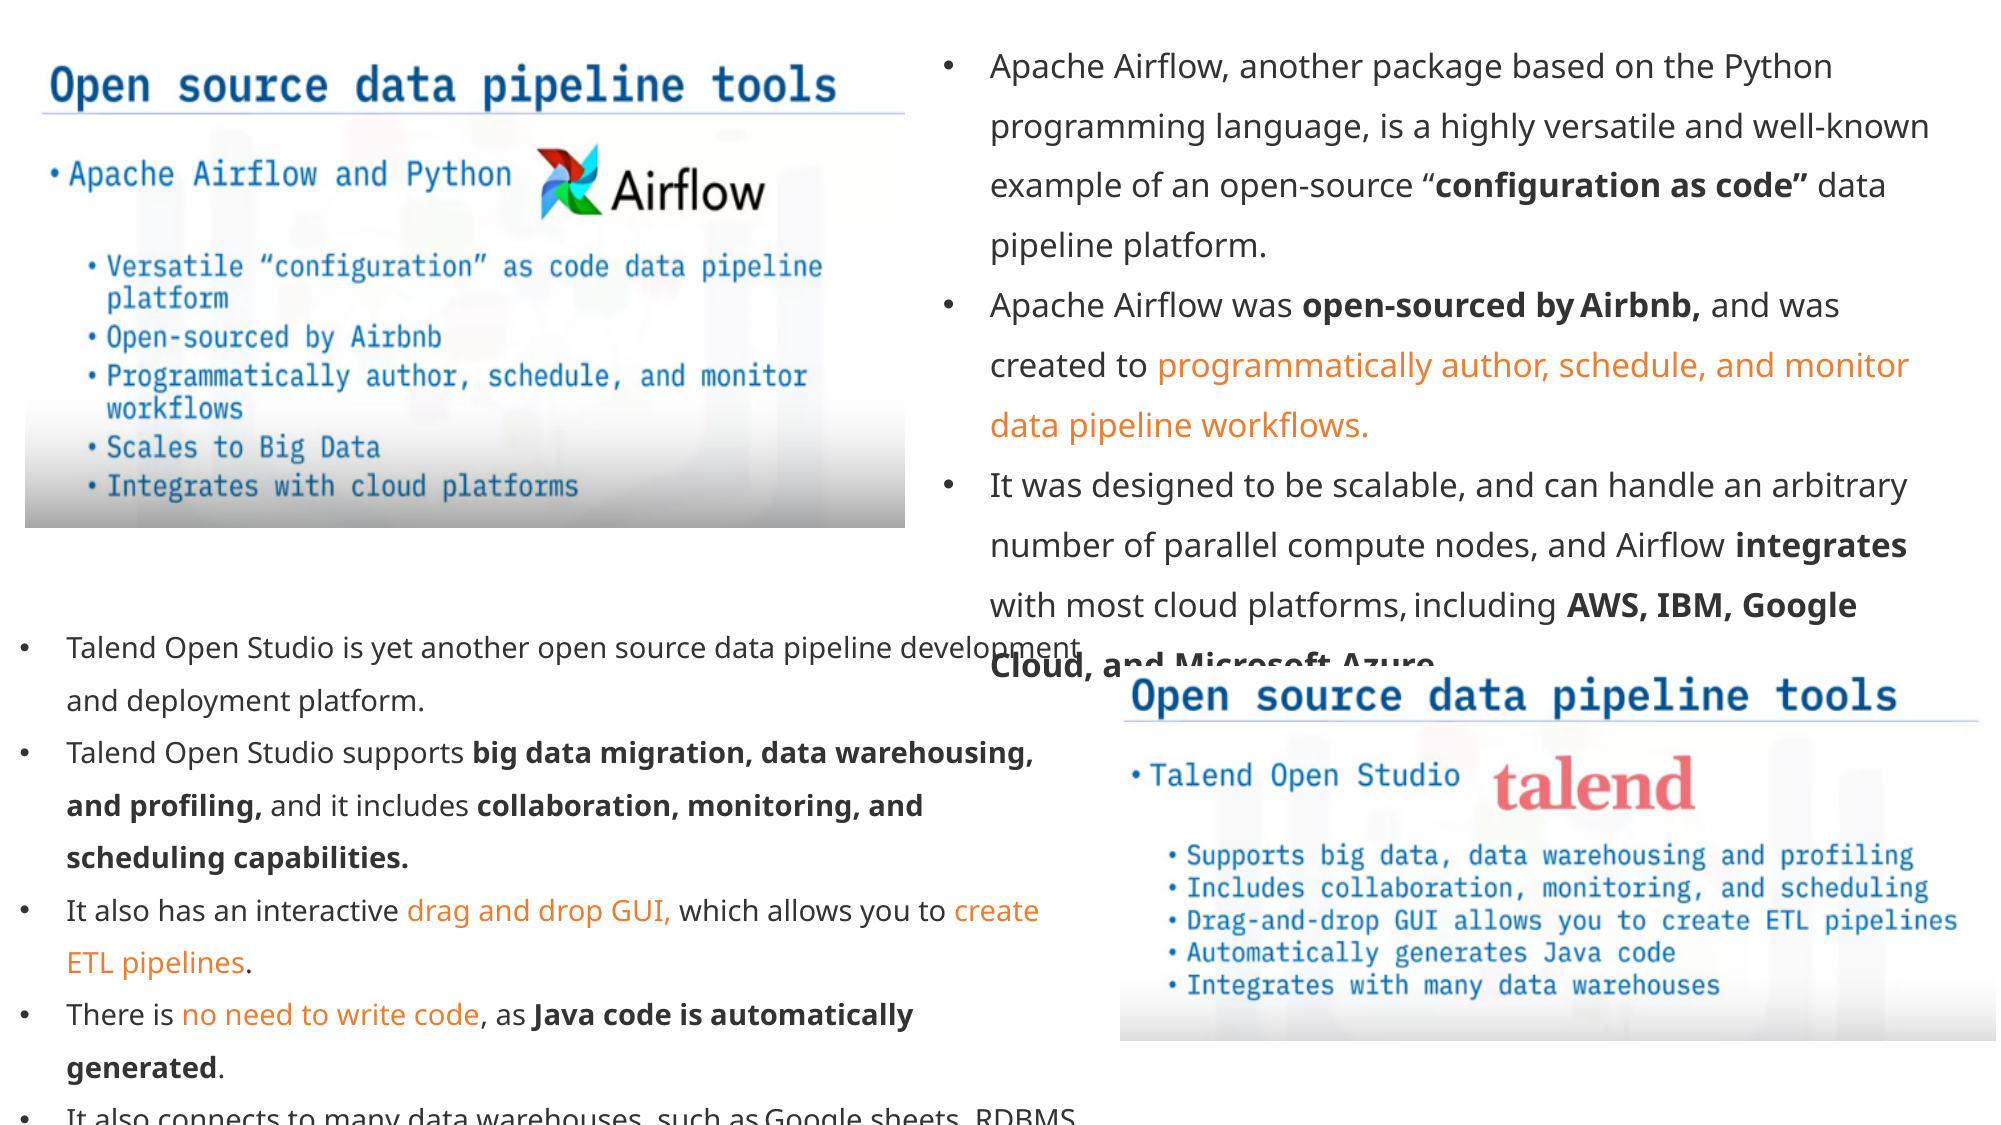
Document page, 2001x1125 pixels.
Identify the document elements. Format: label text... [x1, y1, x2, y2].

picture [1120, 666, 1996, 1041]
text_box Talend Open Studio is yet another open source data pipeline development and deployment platform. Talend Open Studio supports big data migration, data warehousing, and profiling, and it includes collaboration, monitoring, and scheduling capabilities. It also has an interactive drag and drop GUI, which allows you to create ETL pipelines. There is no need to write code, as Java code is automatically generated. It also connects to many data warehouses, such as Google sheets, RDBMS, IBM db2, and Oracle. [4, 604, 1101, 1125]
picture [25, 60, 905, 528]
text_box Apache Airflow, another package based on the Python programming language, is a highly versatile and well-known example of an open-source “configuration as code” data pipeline platform. Apache Airflow was open-sourced by Airbnb, and was created to programmatically author, schedule, and monitor data pipeline workflows. It was designed to be scalable, and can handle an arbitrary number of parallel compute nodes, and Airflow integrates with most cloud platforms, including AWS, IBM, Google Cloud, and Microsoft Azure. [928, 17, 1975, 691]
